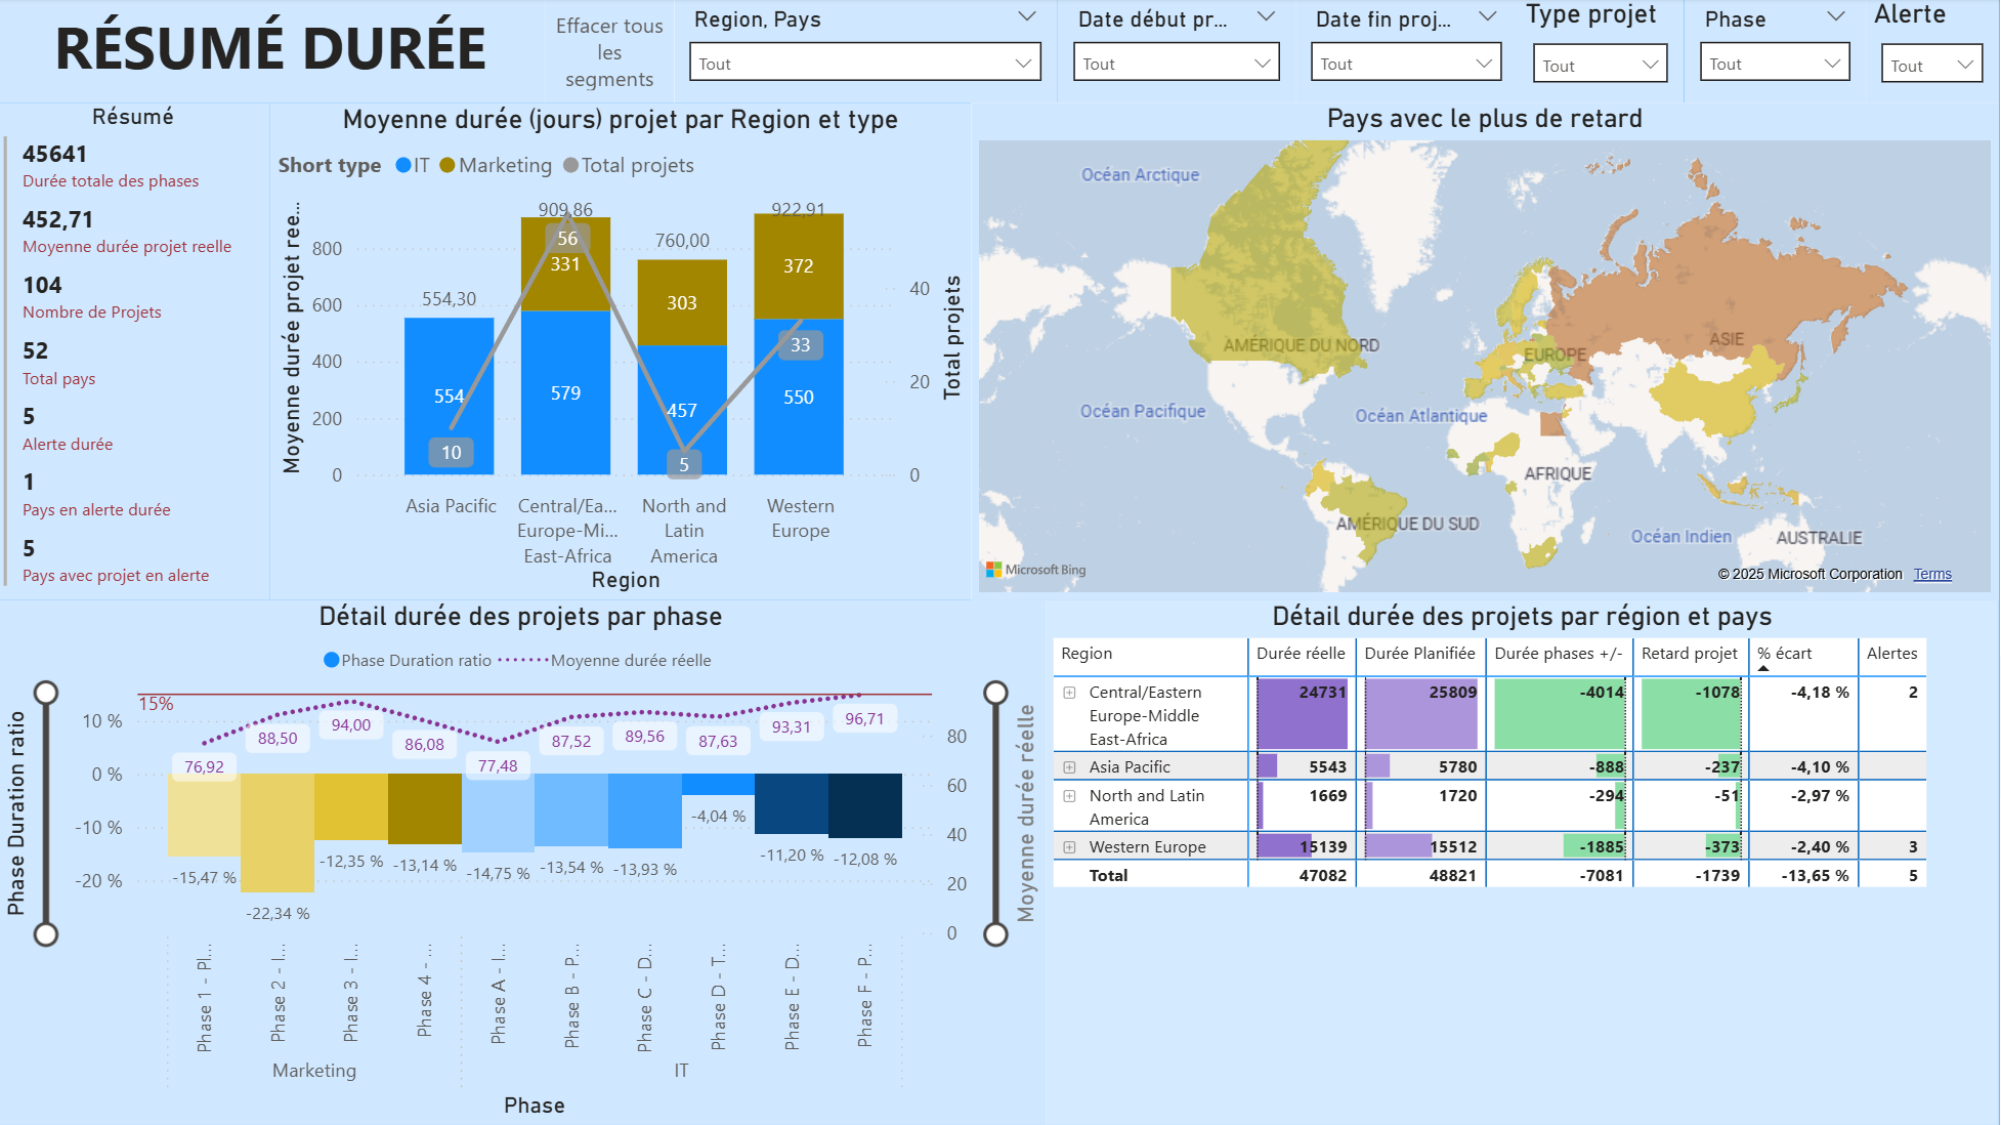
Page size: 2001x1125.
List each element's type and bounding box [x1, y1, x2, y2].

list [0, 0, 2000, 1125]
